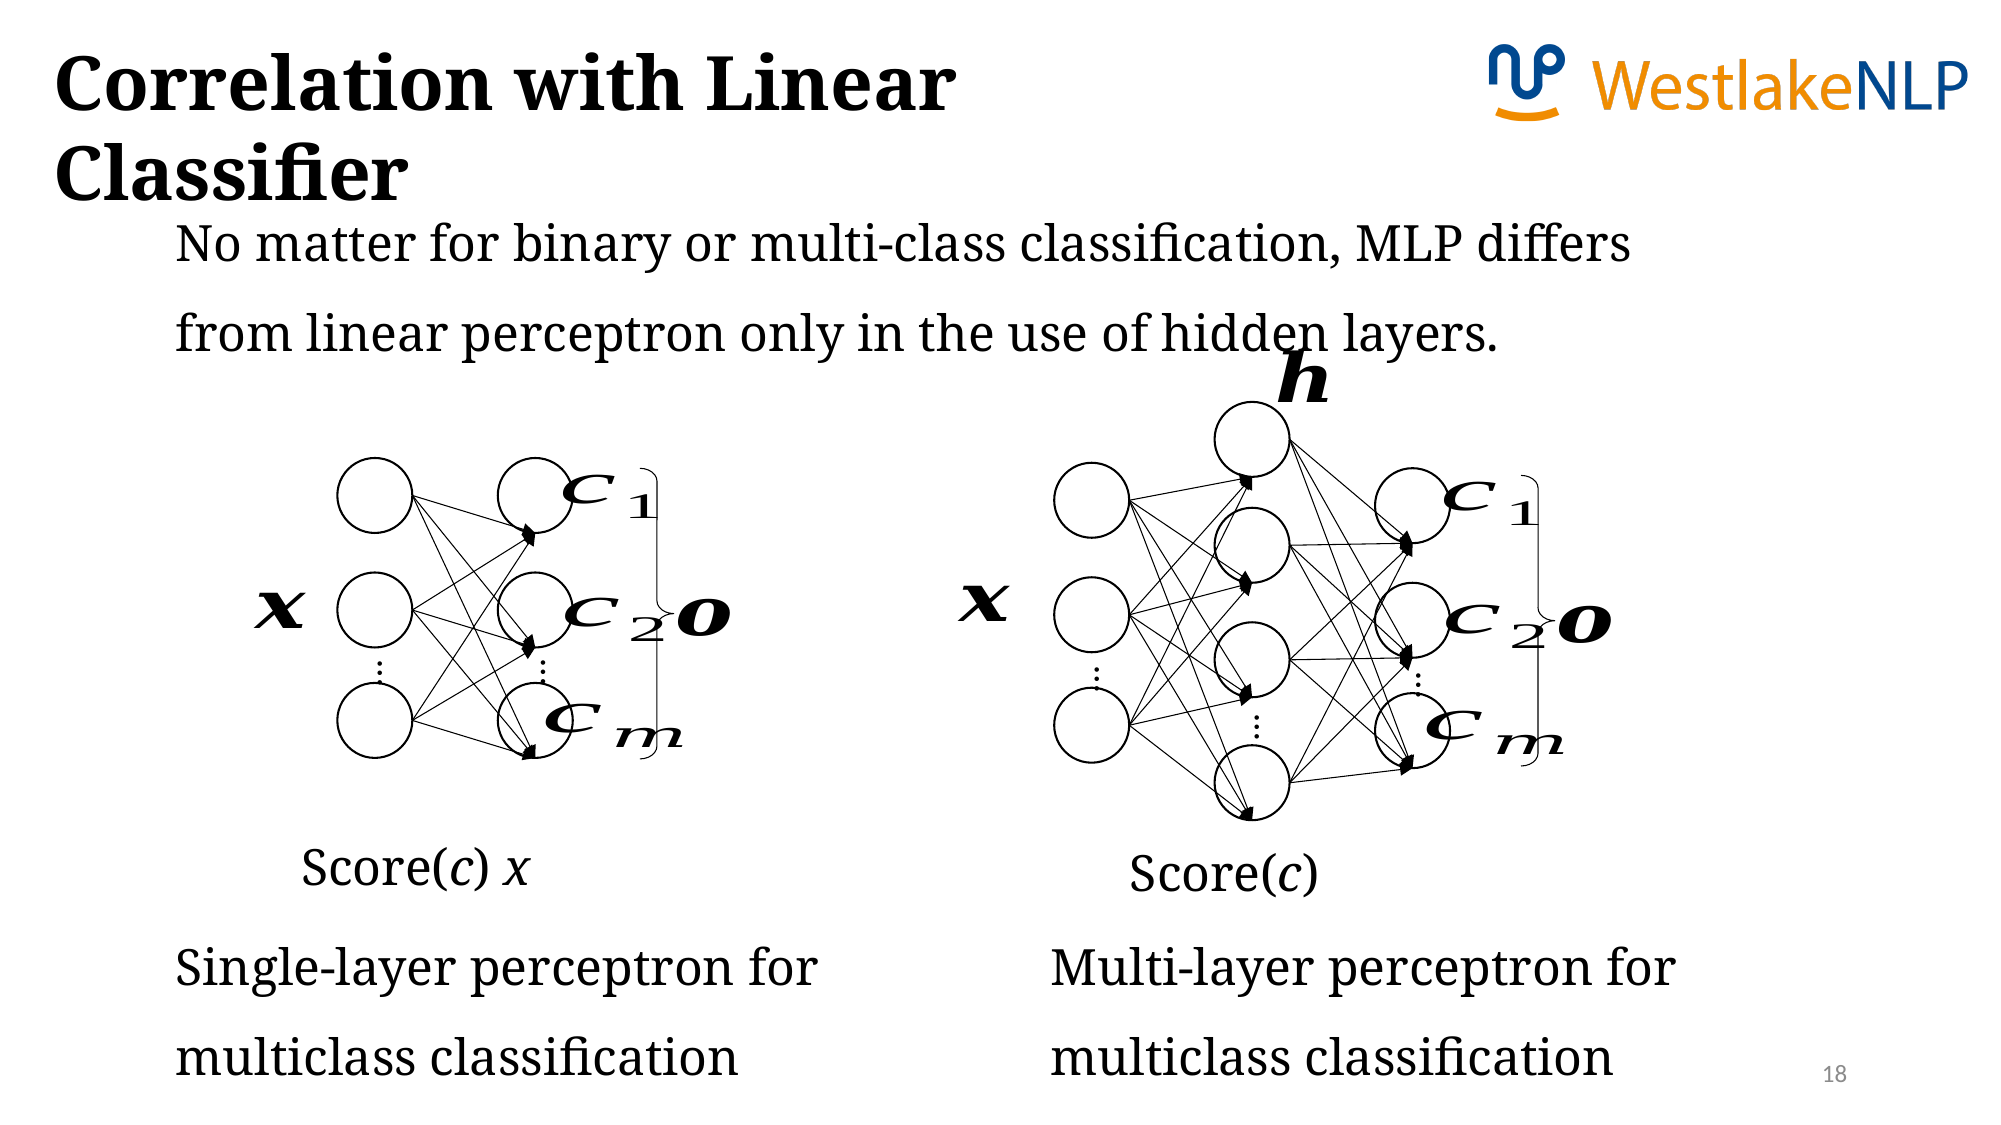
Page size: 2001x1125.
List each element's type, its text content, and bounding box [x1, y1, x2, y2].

text_box [336, 456, 414, 535]
text_box [639, 467, 675, 760]
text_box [1289, 505, 1375, 620]
text_box [496, 456, 573, 534]
text_box [1053, 576, 1129, 651]
text_box [1214, 744, 1291, 822]
text_box … [347, 645, 412, 687]
text_box [336, 687, 414, 759]
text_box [1289, 730, 1375, 783]
text_box No matter for binary or multi-class classification, MLP differs from linear perceptron only in the use of hidden layers. [161, 174, 1716, 369]
picture [1459, 0, 2000, 170]
text_box [1438, 716, 1452, 736]
text_box [1520, 474, 1556, 767]
text_box [336, 571, 412, 645]
text_box [1375, 467, 1451, 545]
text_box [1289, 620, 1375, 730]
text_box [1129, 439, 1215, 726]
text_box [1375, 711, 1405, 758]
text_box [1389, 699, 1450, 770]
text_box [1129, 726, 1215, 783]
text_box [1216, 675, 1240, 696]
text_box [498, 571, 574, 644]
text_box Multi-layer perceptron for multiclass classification [1036, 898, 1771, 1093]
text_box Correlation with Linear Classifier [38, 28, 1226, 223]
text_box [507, 686, 572, 759]
text_box … [1064, 651, 1129, 693]
text_box [557, 707, 574, 729]
text_box [1375, 606, 1405, 648]
text_box [1213, 765, 1244, 810]
text_box [1213, 400, 1291, 478]
text_box [1381, 702, 1404, 749]
text_box [496, 716, 525, 753]
text_box [498, 696, 529, 747]
text_box … [1224, 699, 1289, 741]
text_box [1215, 643, 1244, 688]
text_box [1289, 439, 1375, 505]
text_box [1053, 693, 1129, 764]
text_box [1375, 737, 1401, 767]
text_box Single-layer perceptron for multiclass classification [161, 898, 896, 1093]
text_box … [1385, 657, 1462, 699]
text_box [1218, 621, 1289, 699]
text_box [1215, 506, 1289, 584]
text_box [412, 495, 498, 609]
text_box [412, 609, 498, 720]
text_box [1053, 461, 1129, 539]
text_box [1375, 626, 1401, 657]
slide_number 18 [1412, 1042, 1863, 1103]
text_box [1383, 581, 1451, 657]
text_box … [510, 644, 586, 686]
